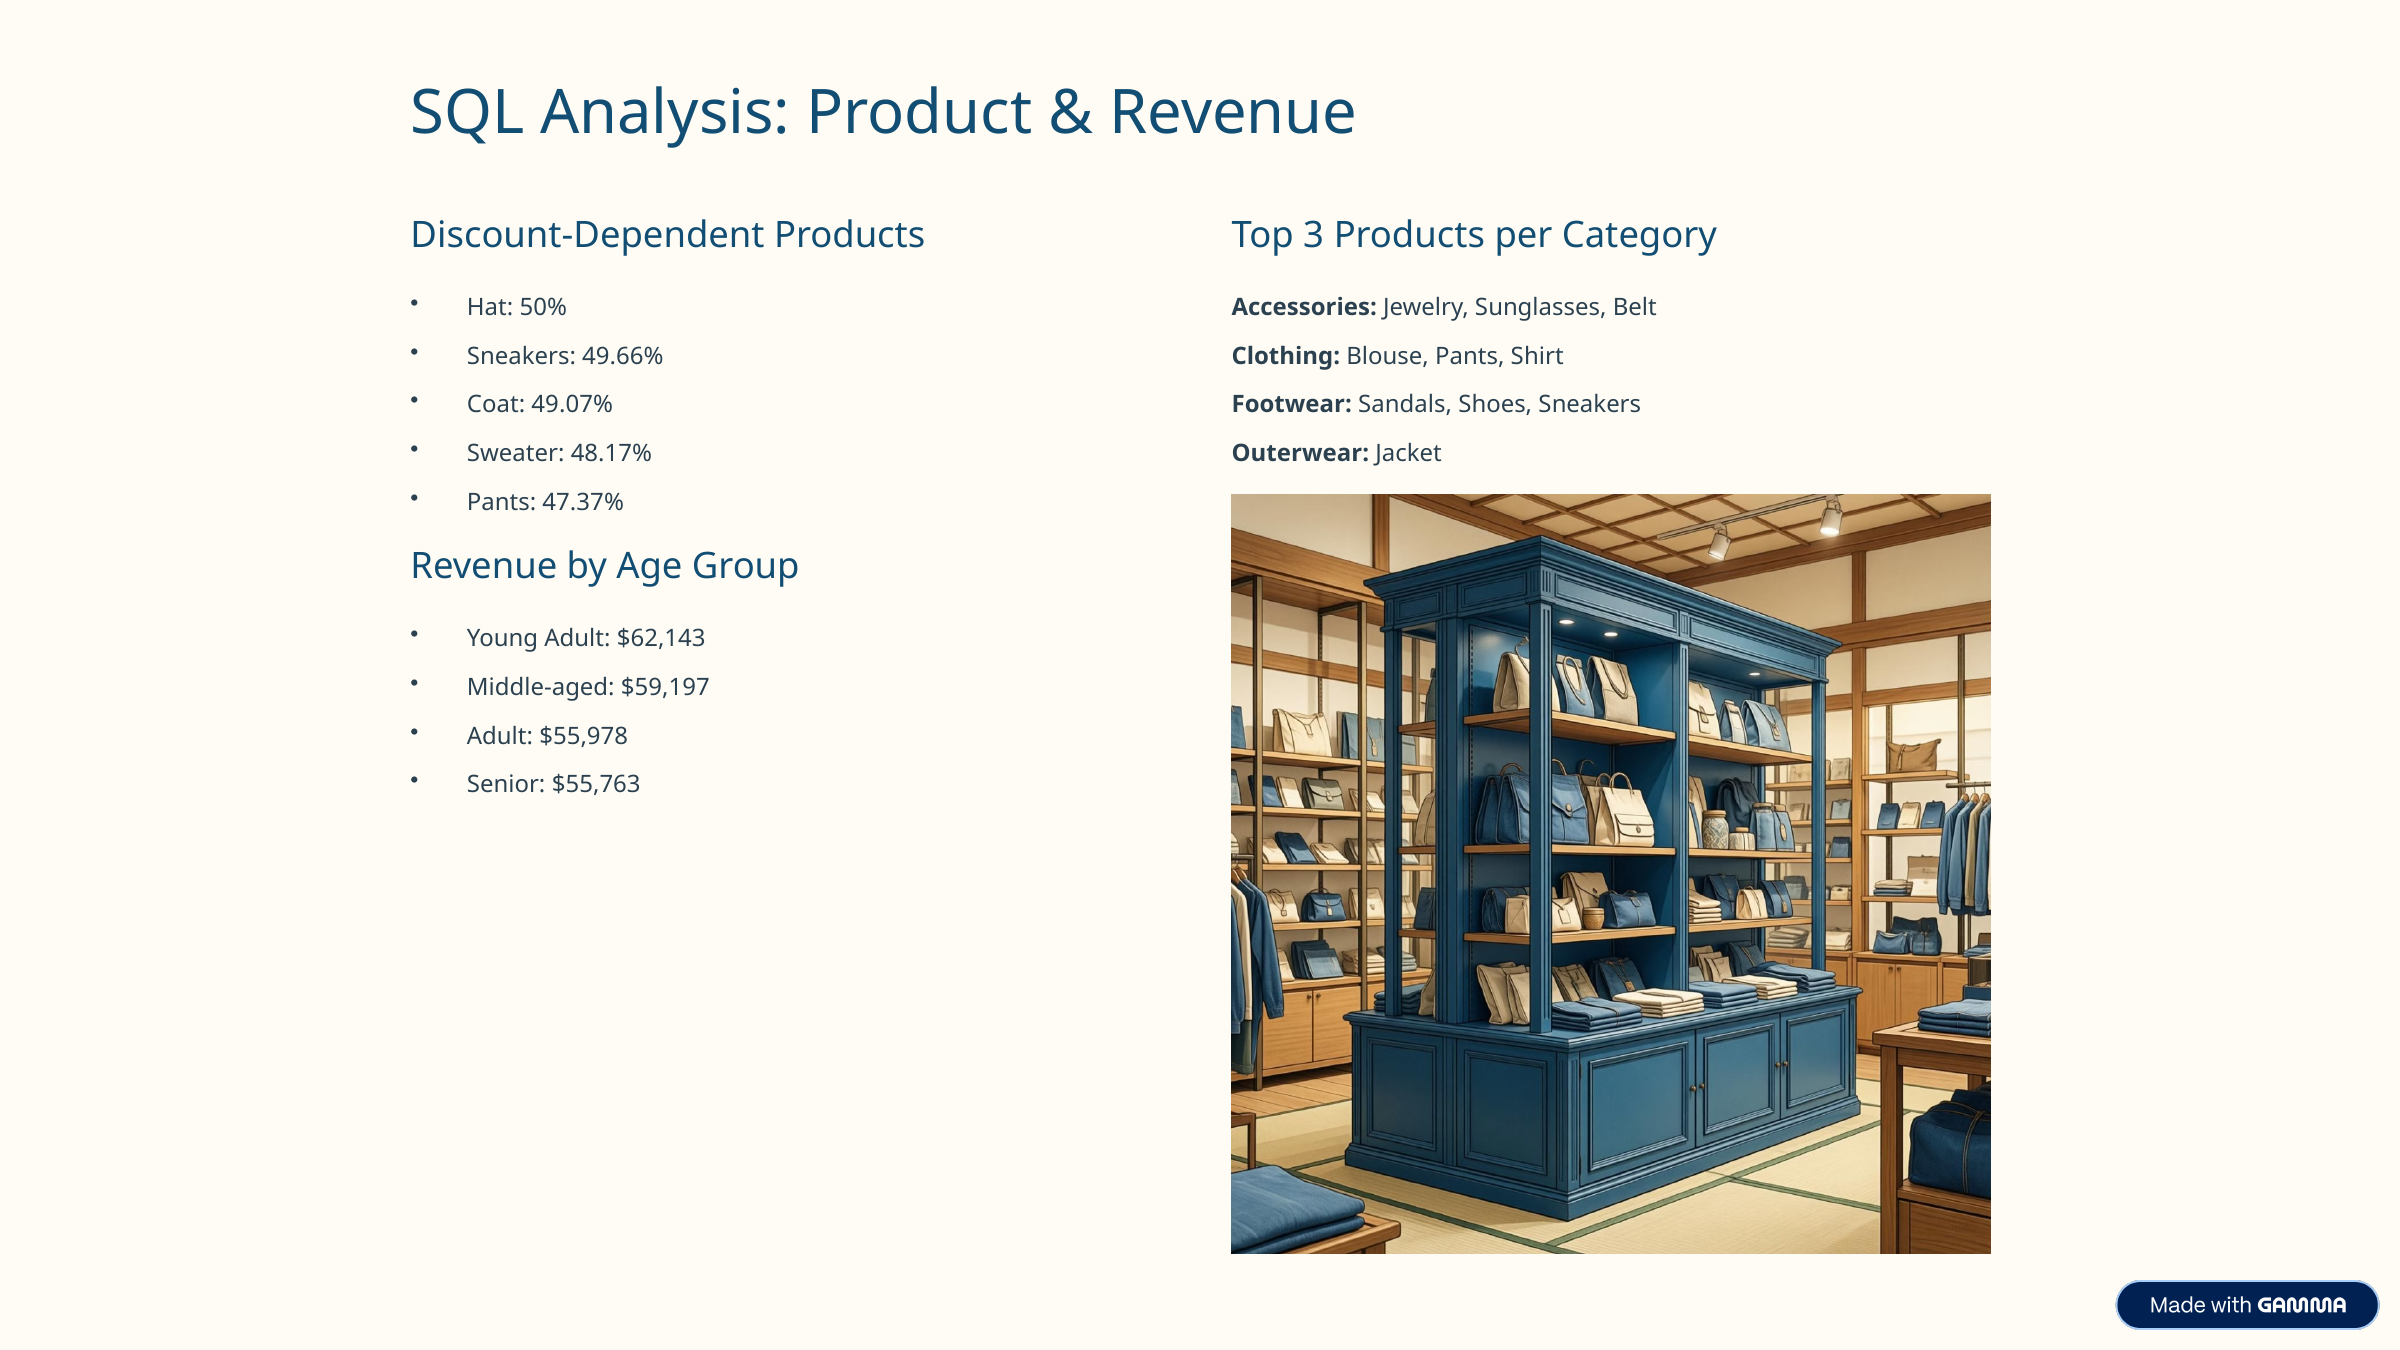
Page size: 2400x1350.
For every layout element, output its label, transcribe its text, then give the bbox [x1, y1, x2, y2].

text_box Adult: $55,978 [410, 709, 1170, 750]
text_box Coat: 49.07% [410, 378, 1170, 418]
text_box Young Adult: $62,143 [410, 611, 1170, 652]
text_box Pants: 47.37% [410, 475, 1170, 516]
text_box Clothing: Blouse, Pants, Shirt [1231, 329, 1991, 370]
text_box Accessories: Jewelry, Sunglasses, Belt [1231, 280, 1991, 321]
text_box SQL Analysis: Product & Revenue [410, 68, 1403, 147]
text_box Sneakers: 49.66% [410, 329, 1170, 370]
text_box Sweater: 48.17% [410, 426, 1170, 467]
text_box Footwear: Sandals, Shoes, Sneakers [1231, 378, 1991, 418]
text_box Discount-Dependent Products [410, 208, 949, 256]
text_box Senior: $55,763 [410, 757, 1170, 798]
picture [1231, 494, 1991, 1254]
text_box Hat: 50% [410, 280, 1170, 321]
text_box Middle-aged: $59,197 [410, 660, 1170, 701]
text_box Revenue by Age Group [410, 540, 828, 587]
picture [2106, 1271, 2389, 1339]
text_box Outerwear: Jacket [1231, 426, 1991, 467]
text_box Top 3 Products per Category [1231, 208, 1738, 256]
